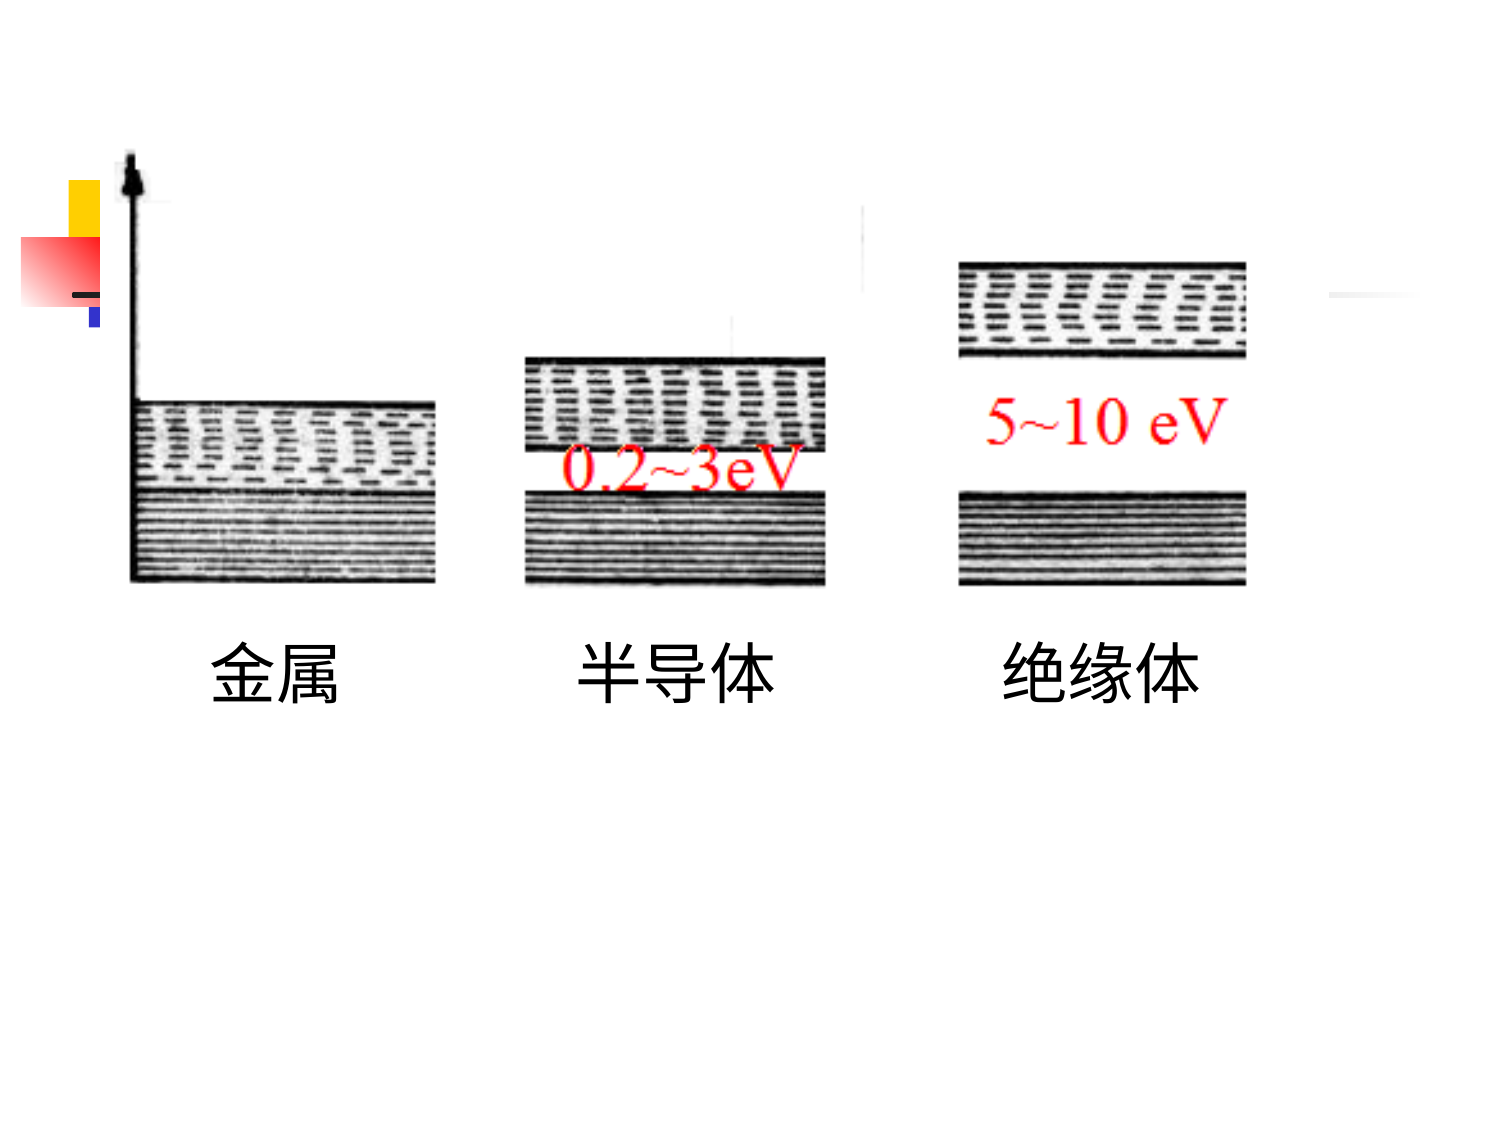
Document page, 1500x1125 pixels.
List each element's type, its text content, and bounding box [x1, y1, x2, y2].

picture [100, 137, 1329, 625]
text_box 绝缘体 [986, 625, 1217, 720]
text_box 金属 [195, 625, 359, 720]
text_box 半导体 [561, 625, 792, 720]
